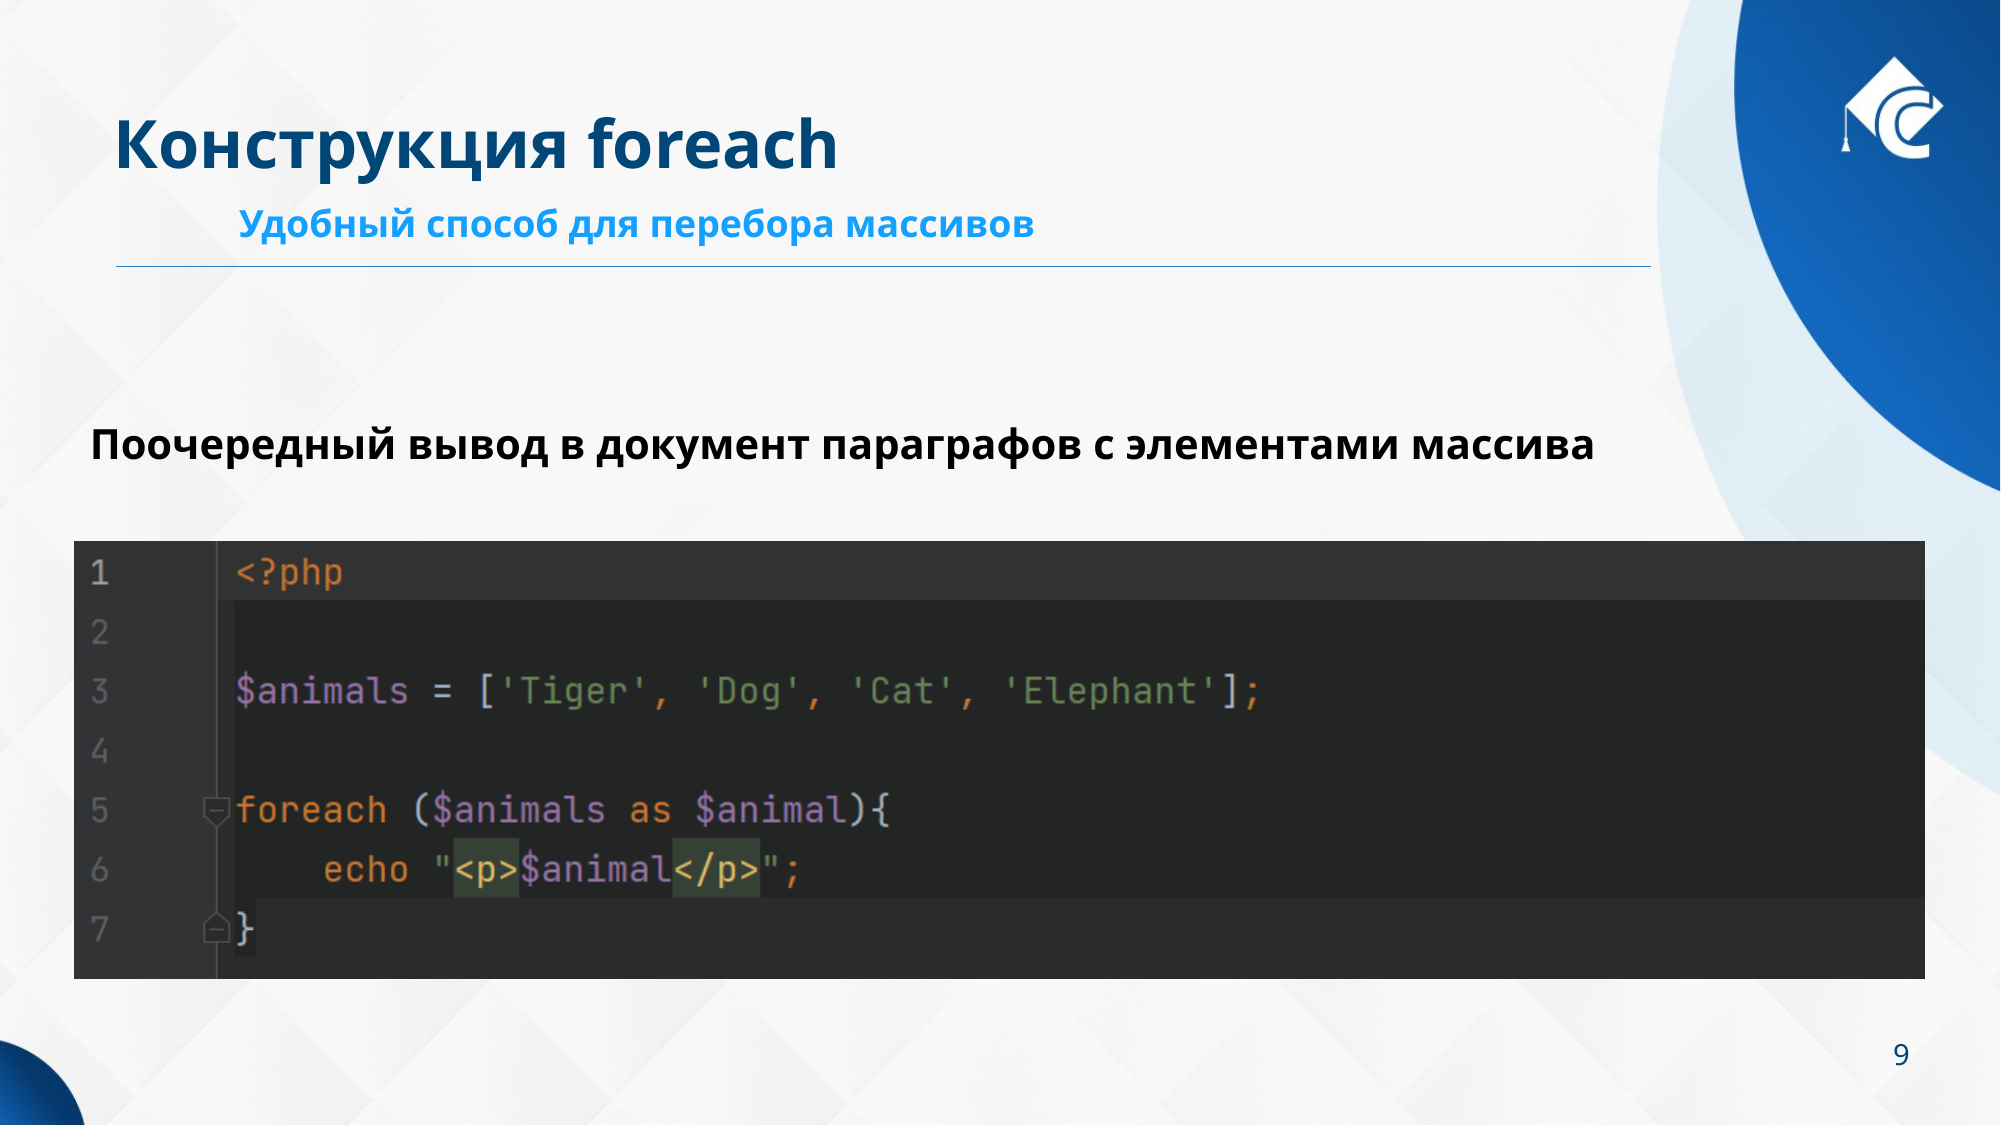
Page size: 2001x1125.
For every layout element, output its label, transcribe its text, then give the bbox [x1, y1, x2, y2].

slide_number 9 [1806, 1026, 1925, 1086]
text_box Поочередный вывод в документ параграфов с элементами массива [74, 415, 1632, 511]
picture [0, 0, 2001, 1125]
title Конструкция foreach [99, 88, 1635, 206]
text_box Удобный способ для перебора массивов [223, 197, 1168, 266]
